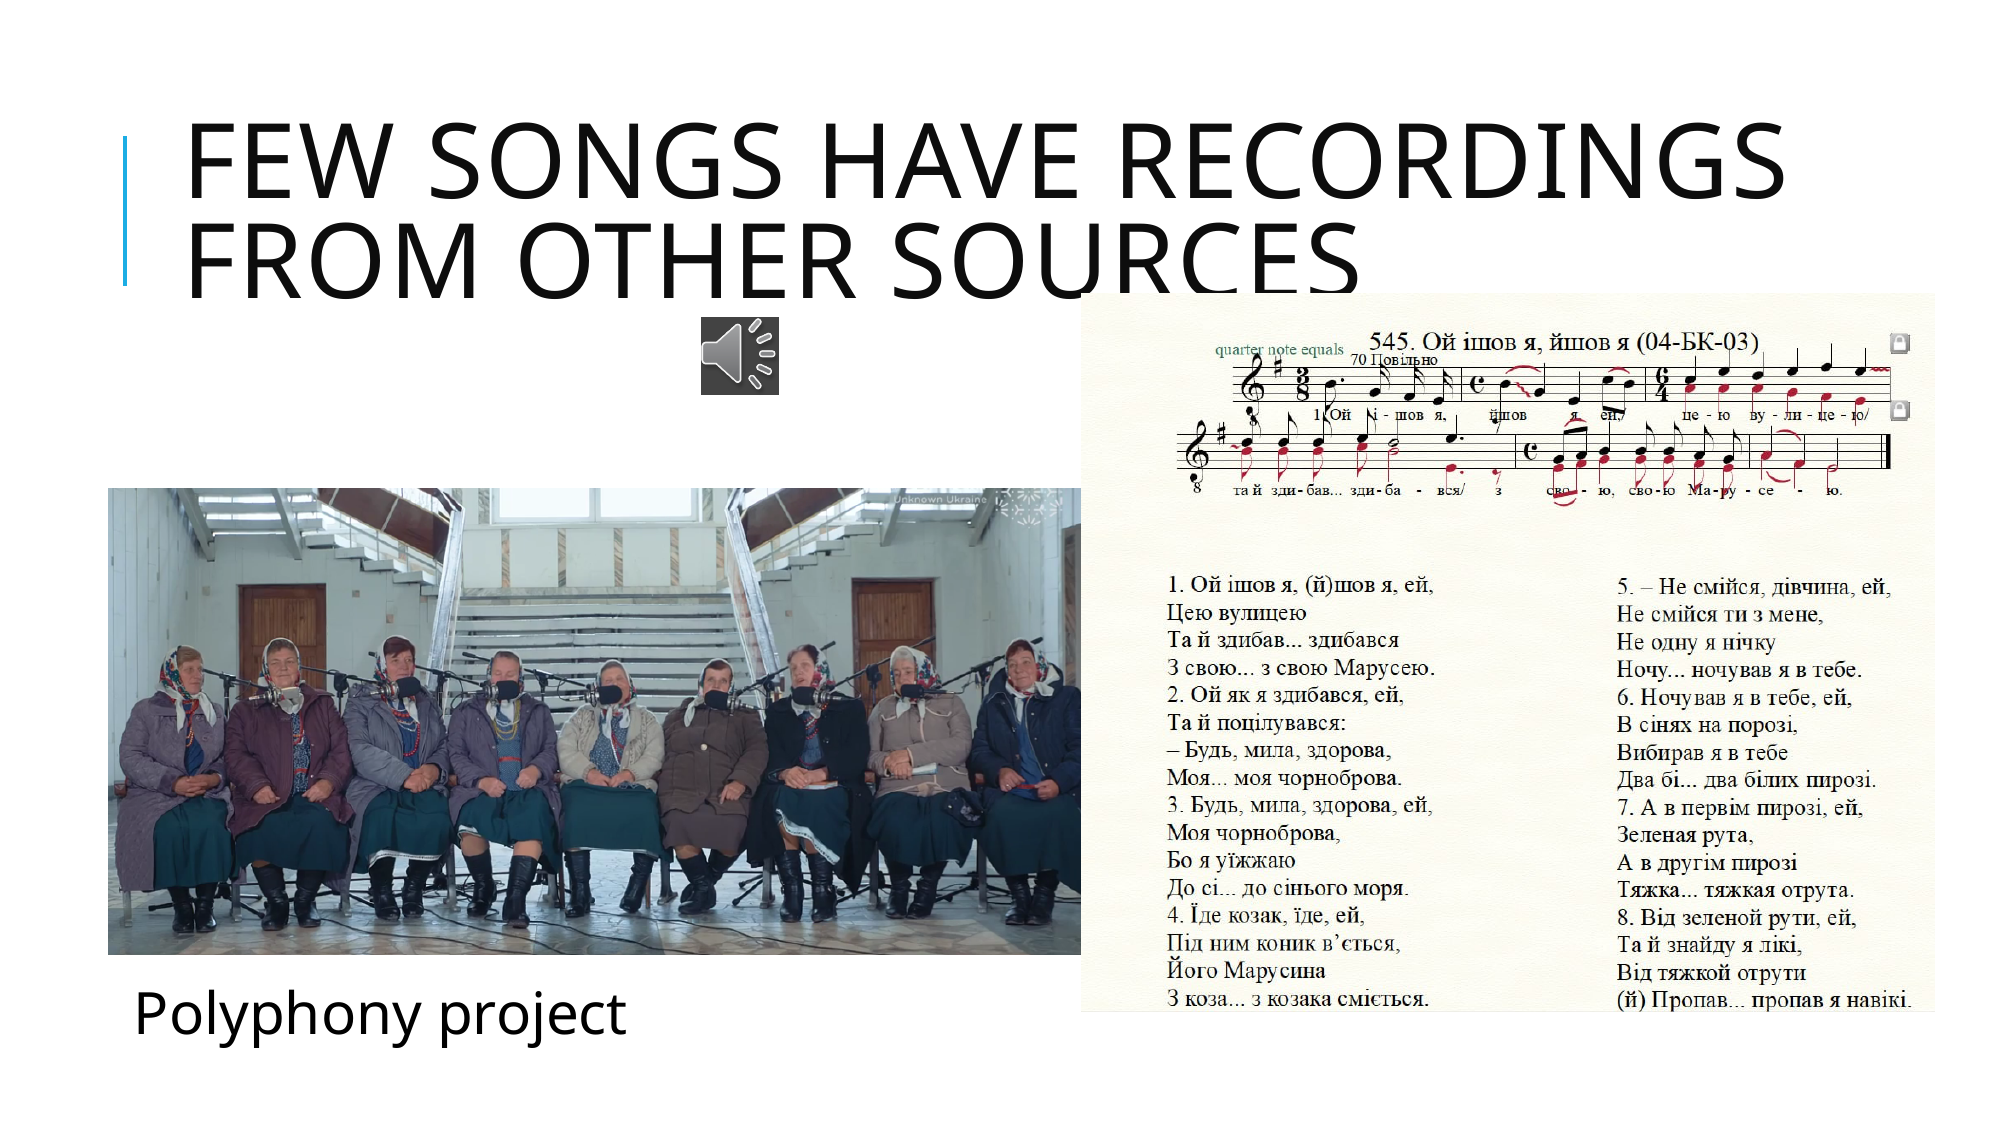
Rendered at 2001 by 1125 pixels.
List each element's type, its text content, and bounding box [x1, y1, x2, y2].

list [699, 315, 781, 397]
title Few songs have recordings from other sources [168, 96, 2000, 342]
text_box Polyphony project [119, 968, 723, 1054]
picture [107, 293, 1935, 1012]
